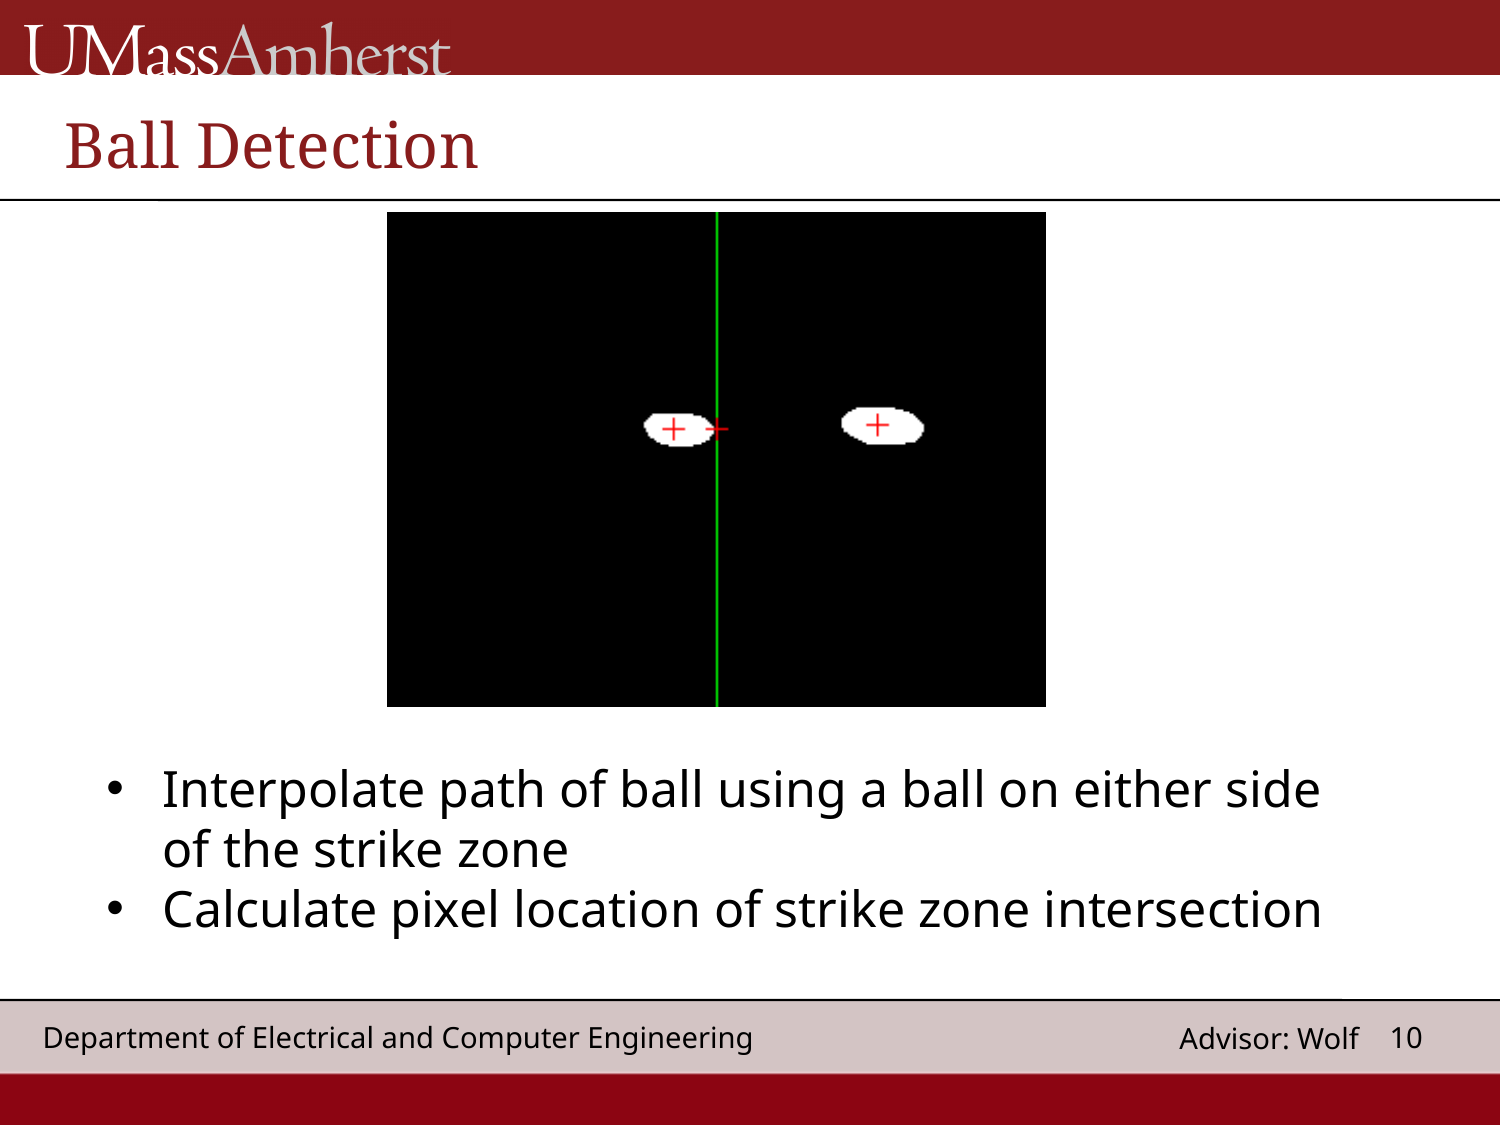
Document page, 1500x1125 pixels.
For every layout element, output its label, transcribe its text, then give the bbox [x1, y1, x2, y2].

text_box Interpolate path of ball using a ball on either side of the strike zone Calculate pixel location of strike zone intersection [91, 750, 1342, 1005]
picture [0, 0, 1500, 75]
picture [387, 212, 1047, 707]
picture [0, 1002, 1500, 1125]
text_box Ball Detection [49, 99, 1500, 188]
